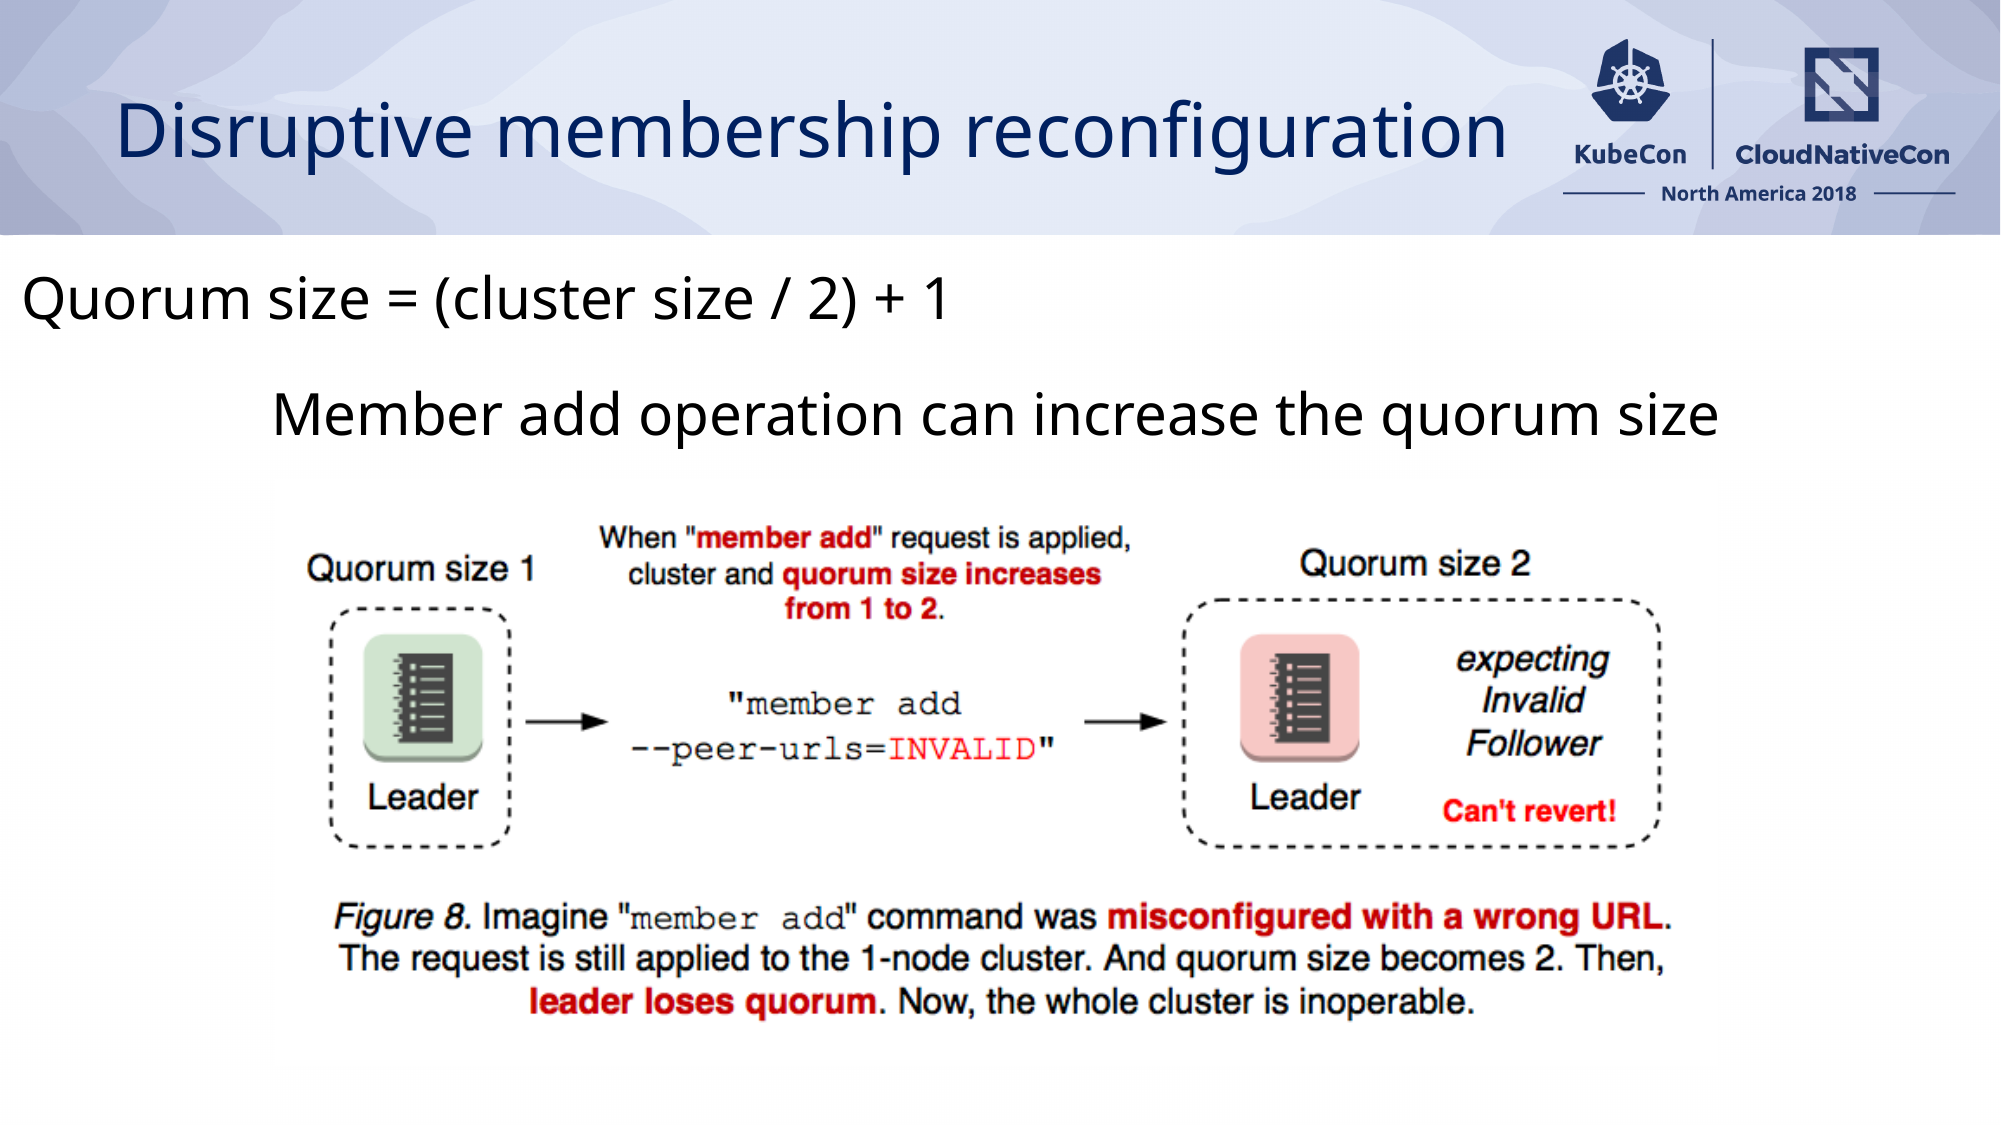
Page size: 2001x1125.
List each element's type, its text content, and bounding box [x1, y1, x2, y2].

title Disruptive membership reconfiguration [99, 1, 1825, 265]
text_box Quorum size = (cluster size / 2) + 1 [1, 218, 975, 339]
picture [0, 0, 2001, 1125]
text_box Member add operation can increase the quorum size [38, 334, 1954, 455]
